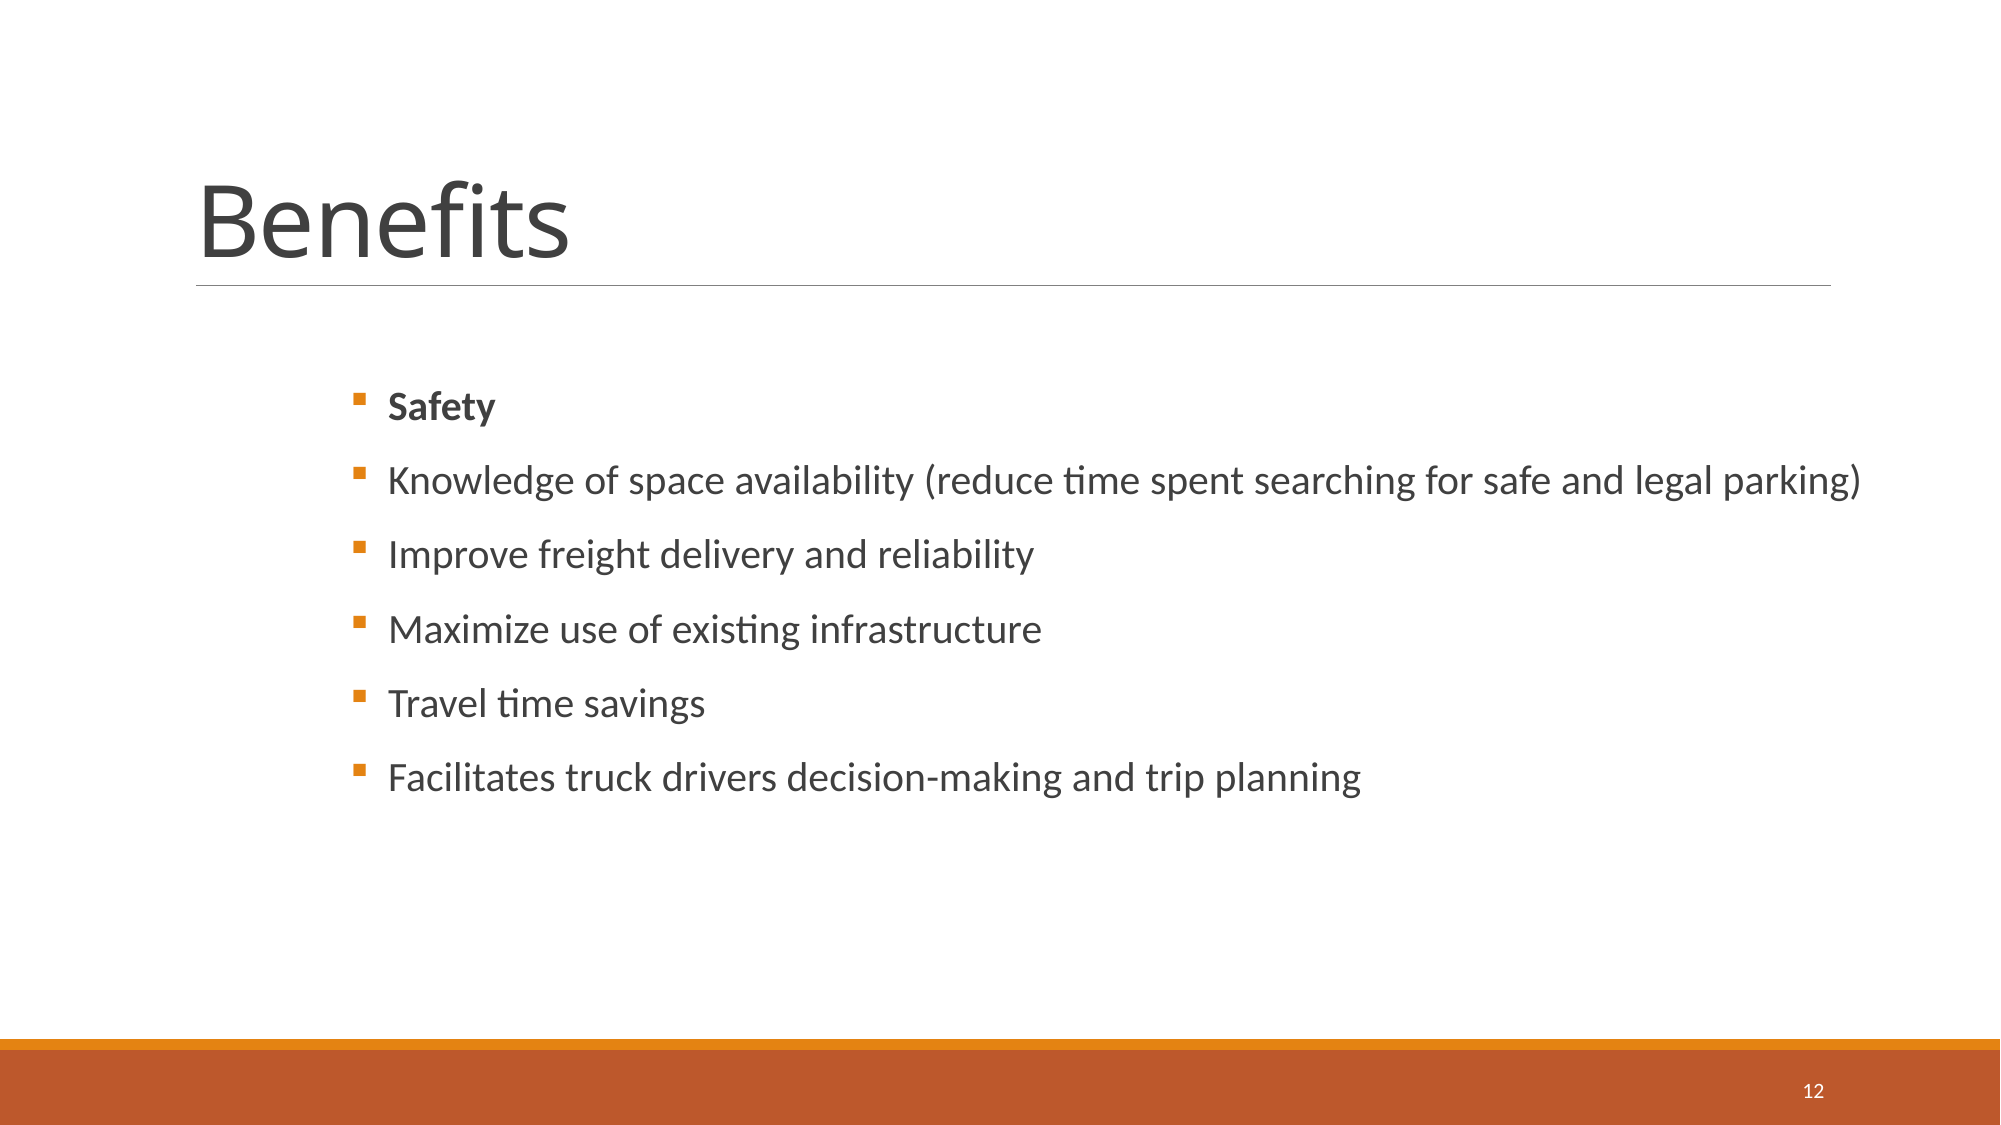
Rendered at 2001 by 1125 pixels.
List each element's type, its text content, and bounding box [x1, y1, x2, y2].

list Safety Knowledge of space availability (reduce time spent searching for safe and legal parking) Improve freight delivery and reliability Maximize use of existing infrastructure Travel time savings Facilitates truck drivers decision-making and trip planning [350, 302, 2000, 963]
slide_number 12 [1624, 1059, 1840, 1120]
title Benefits [180, 47, 1830, 285]
